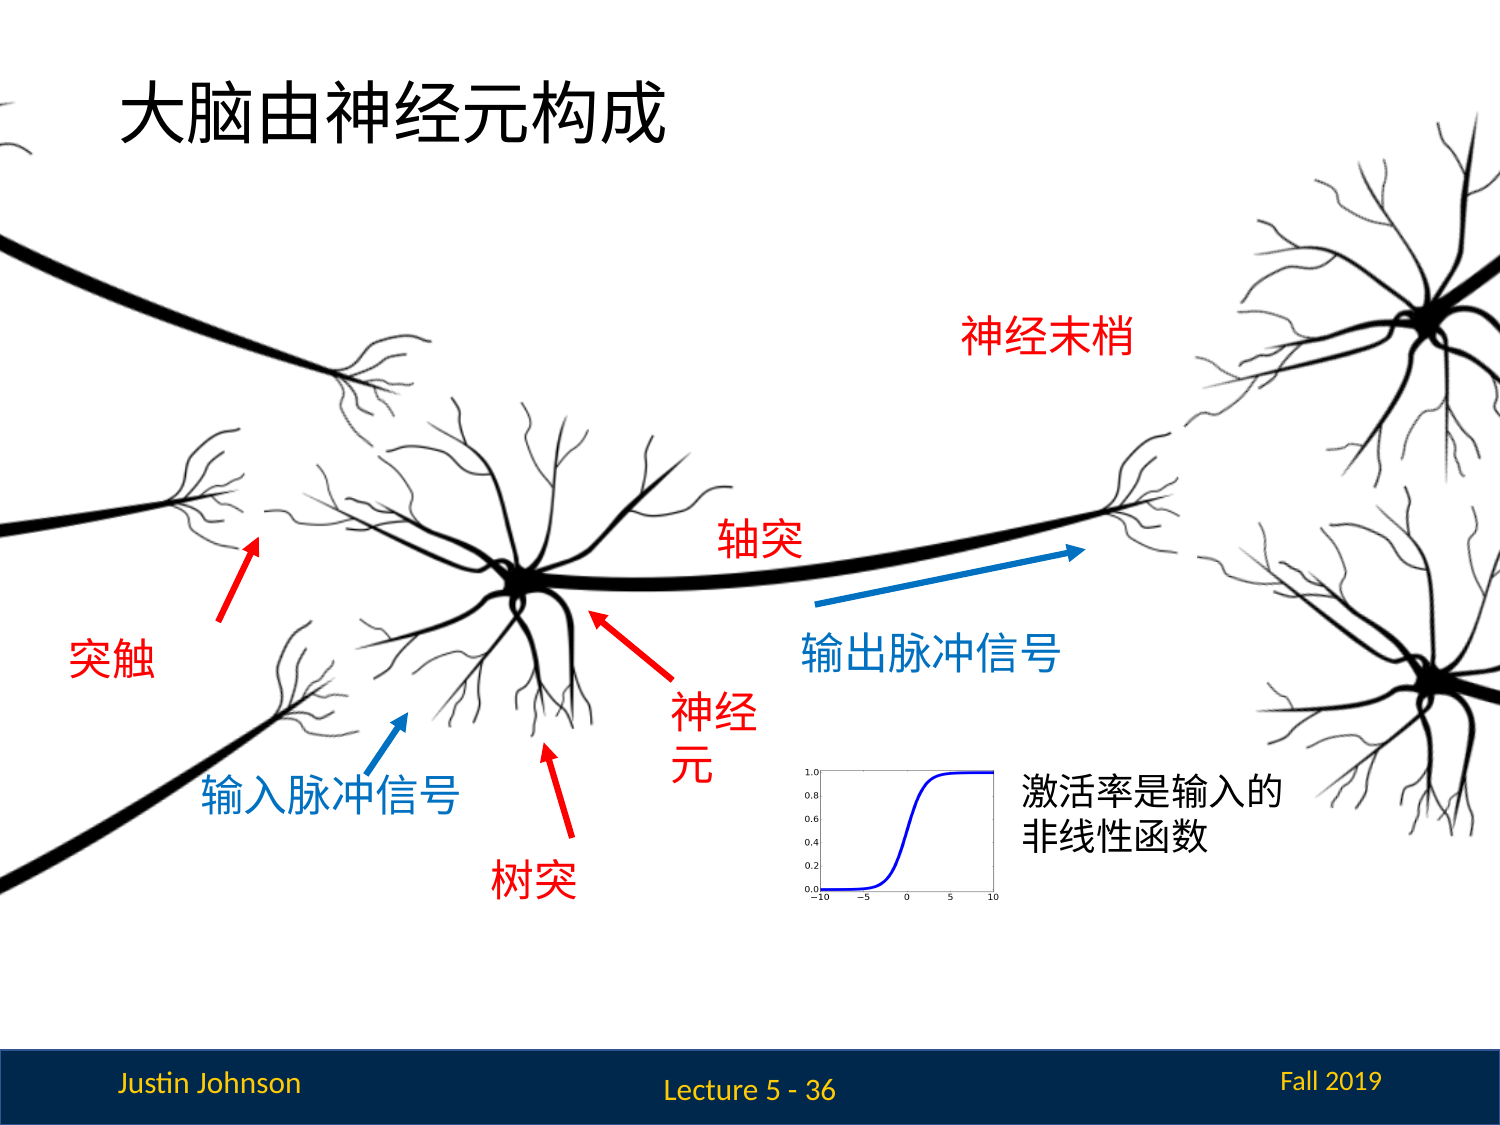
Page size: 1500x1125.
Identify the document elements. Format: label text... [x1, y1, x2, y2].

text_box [814, 549, 1086, 605]
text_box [543, 742, 573, 838]
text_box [588, 610, 673, 681]
text_box 输出脉冲信号 [924, 610, 1193, 757]
picture [0, 0, 1500, 1125]
text_box 神经末梢 [945, 293, 1168, 409]
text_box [217, 536, 259, 622]
title 大脑由神经元构成 [180, 59, 1388, 173]
text_box 激活率是输入的非线性函数 [1006, 760, 1322, 866]
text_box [365, 712, 409, 775]
slide_number Lecture 5 - 36 [547, 1057, 953, 1118]
text_box 突触 [138, 616, 233, 695]
text_box 输入脉冲信号 [185, 752, 498, 935]
text_box 树突 [498, 837, 536, 902]
